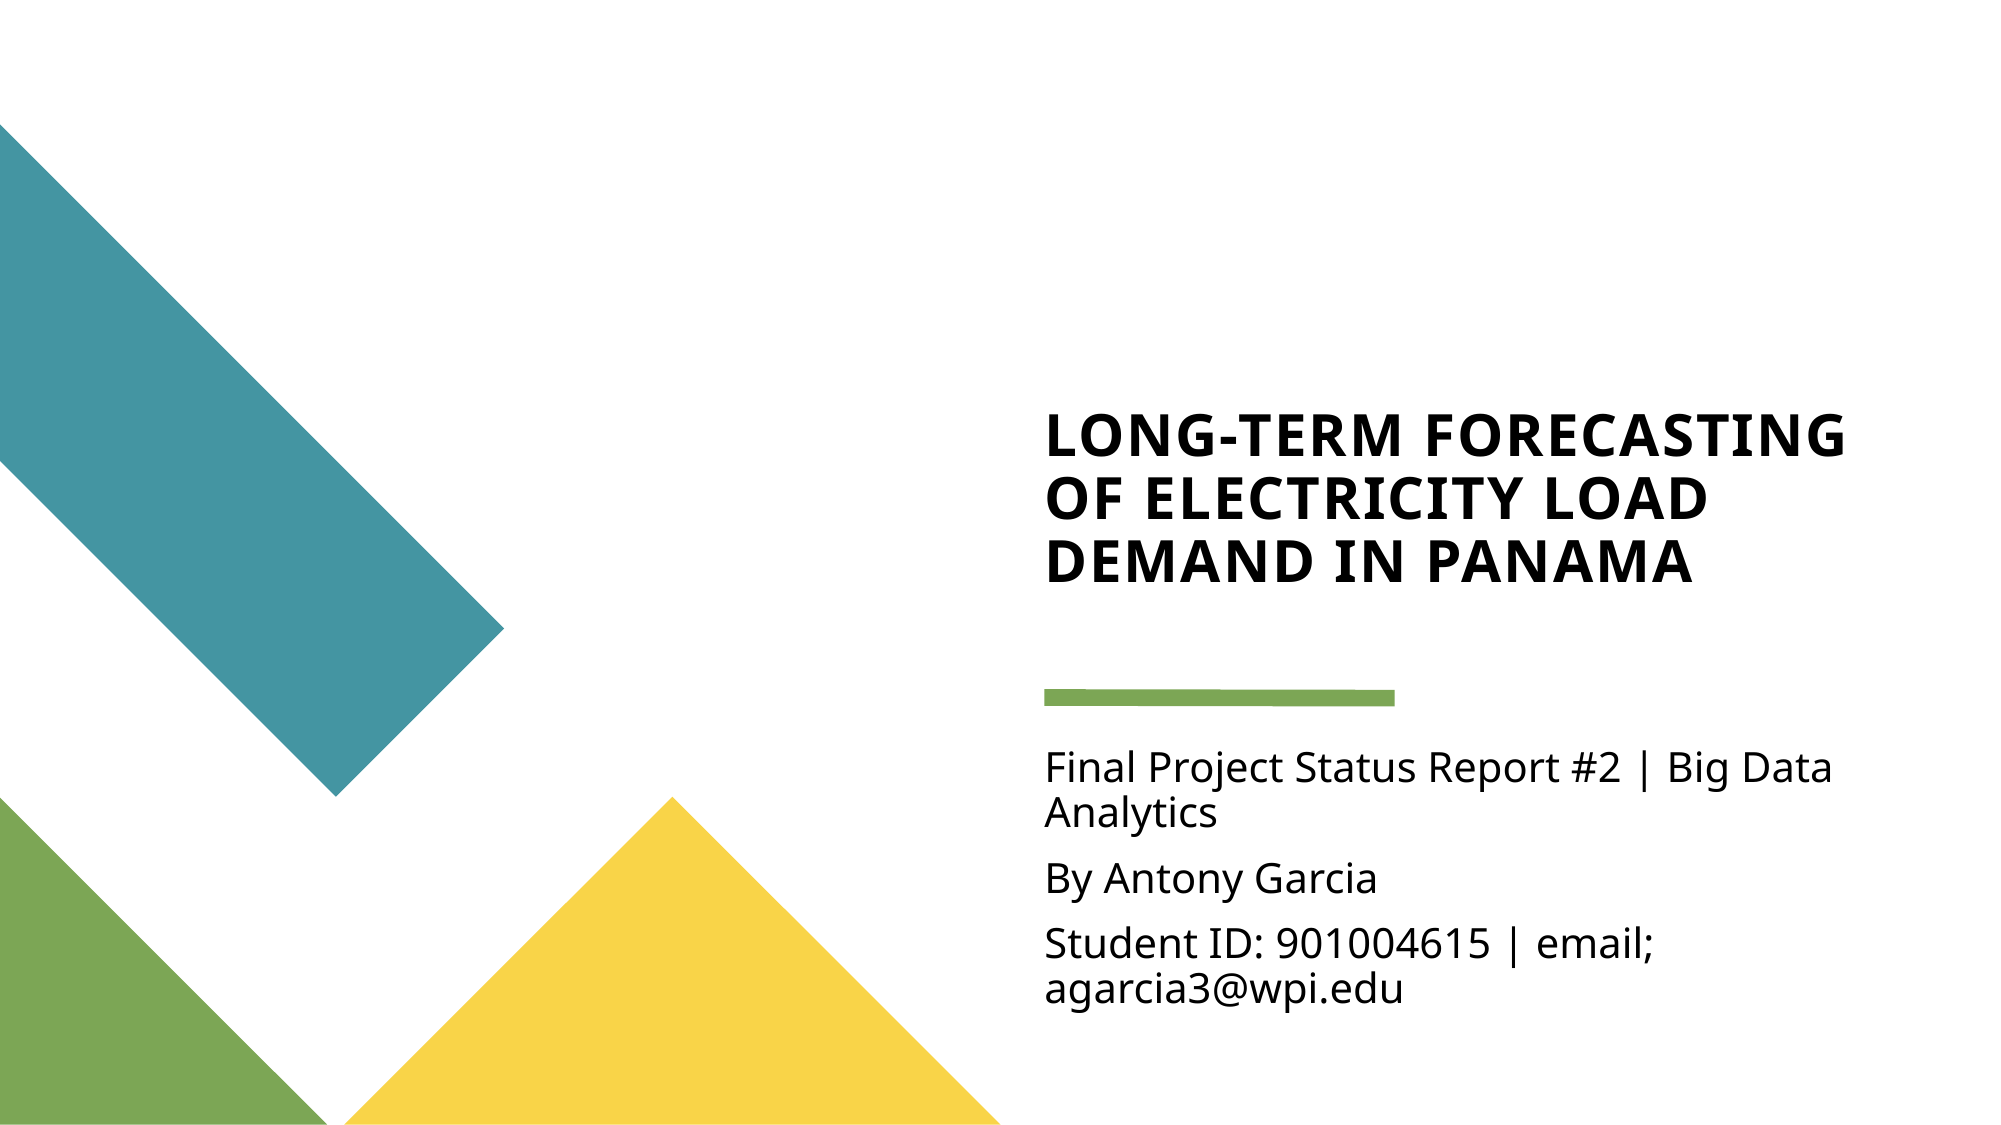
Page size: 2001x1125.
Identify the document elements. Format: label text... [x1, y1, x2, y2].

title LONG-TERM FORECASTING OF ELECTRICITY LOAD DEMAND IN PANAMA [1044, 347, 1946, 596]
list Final Project Status Report #2 | Big Data Analytics By Antony Garcia Student ID: 901004615 | email; agarcia3@wpi.edu [1044, 746, 1946, 903]
